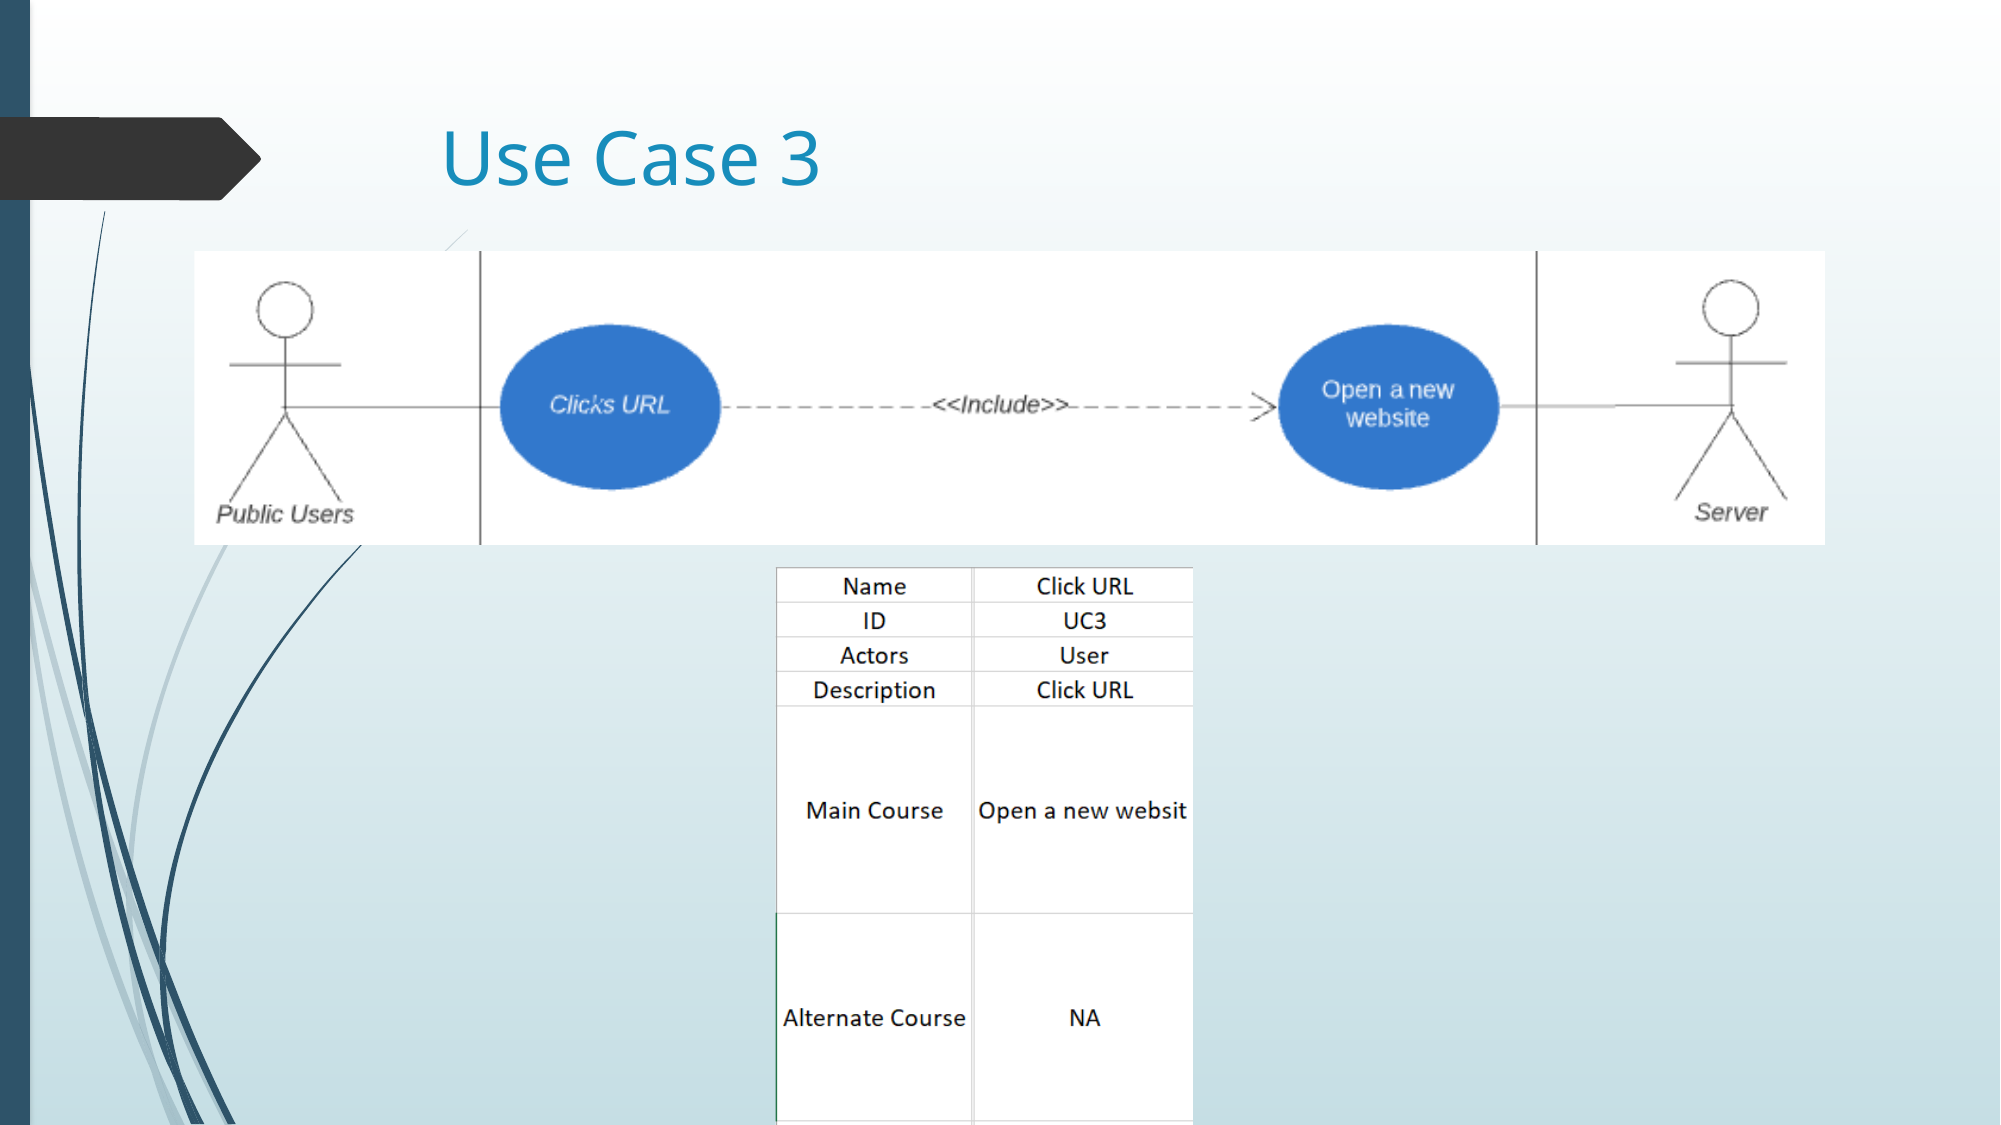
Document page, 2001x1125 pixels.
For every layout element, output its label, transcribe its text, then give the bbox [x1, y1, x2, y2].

title Use Case 3 [425, 102, 1888, 313]
picture [775, 567, 1194, 1125]
picture [194, 251, 1826, 545]
